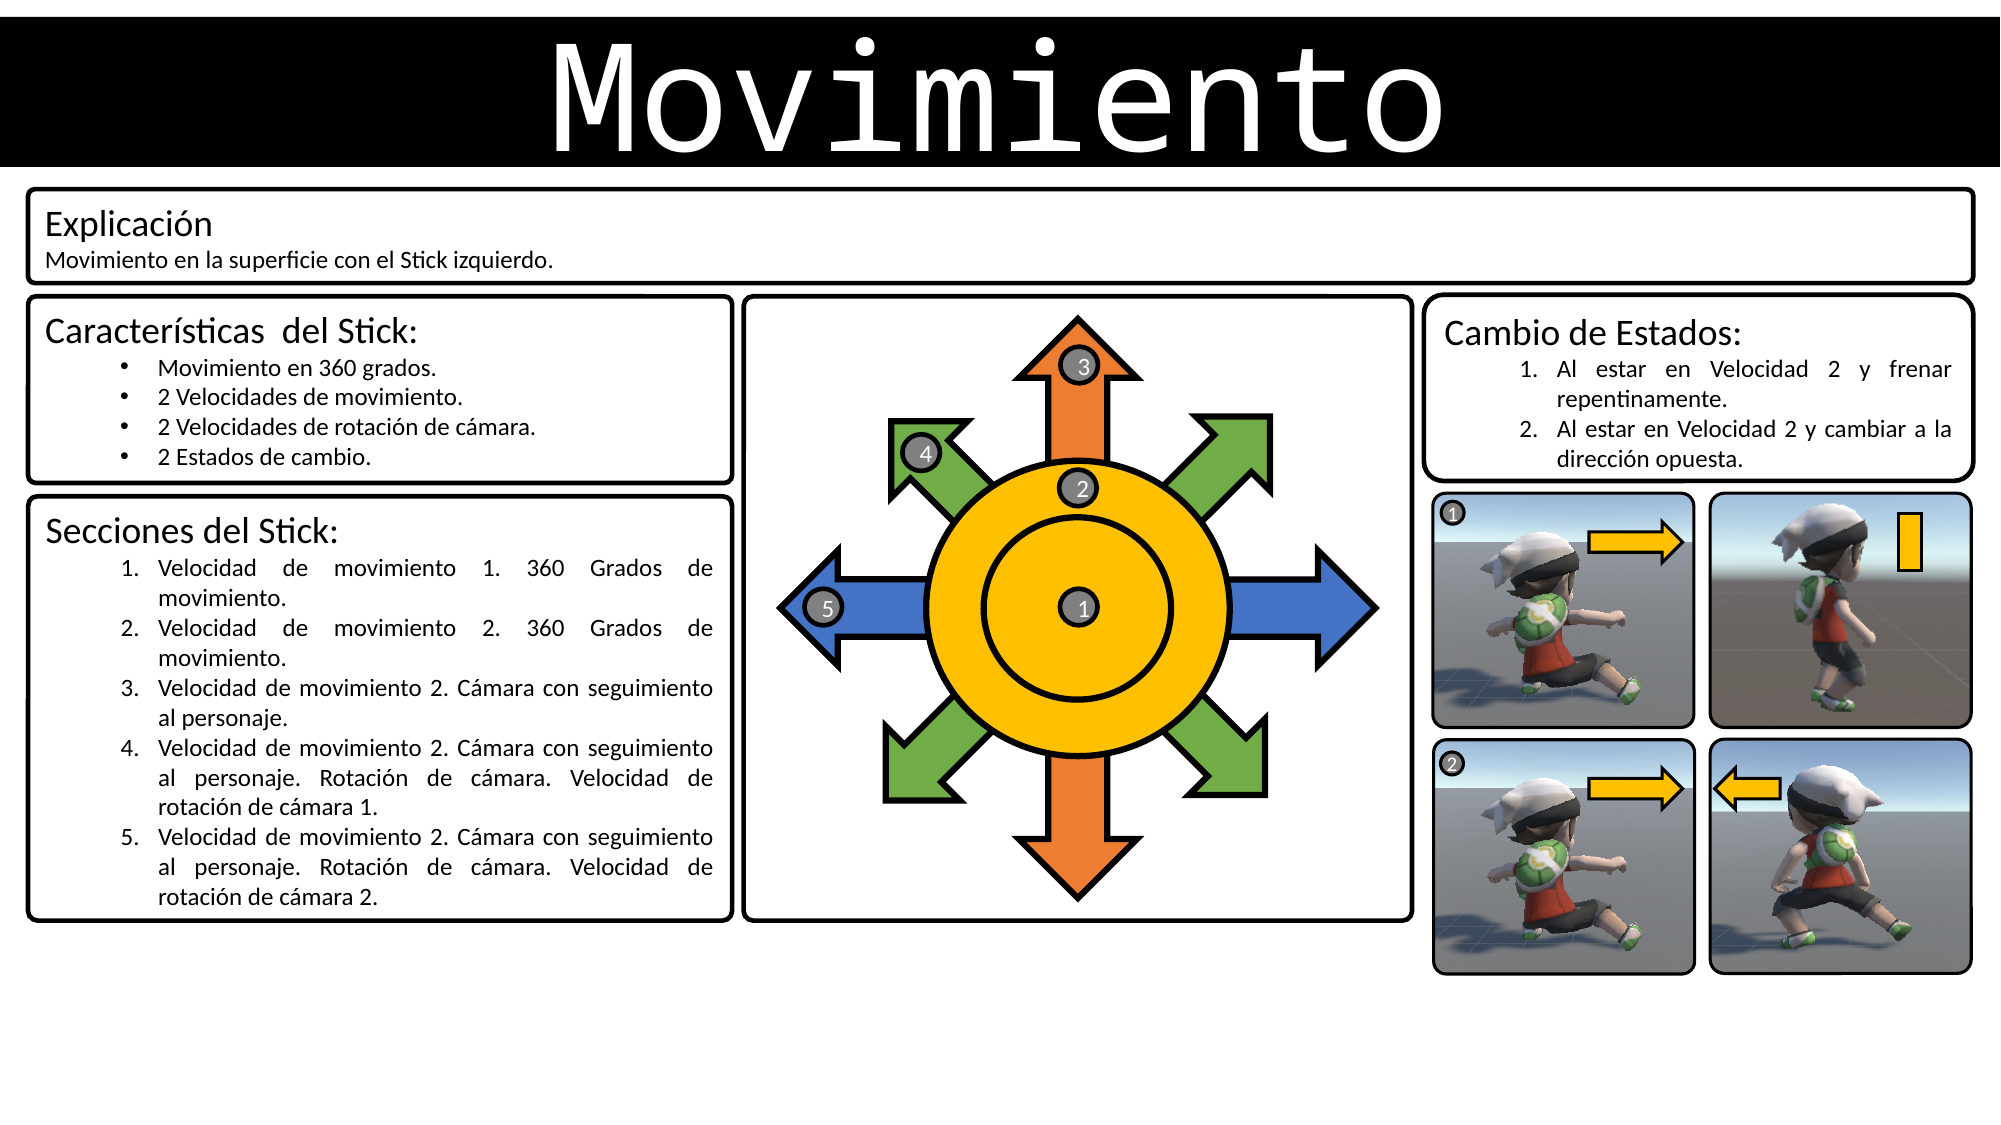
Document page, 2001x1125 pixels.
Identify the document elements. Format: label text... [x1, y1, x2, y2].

picture [1433, 739, 1695, 975]
text_box Cambio de Estados: Al estar en Velocidad 2 y frenar repentinamente. Al estar en Velocidad 2 y cambiar a la dirección opuesta. [1422, 293, 1975, 482]
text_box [780, 318, 1376, 899]
text_box Explicación Movimiento en la superficie con el Stick izquierdo. [26, 188, 1975, 285]
picture [1710, 739, 1972, 974]
picture [1432, 493, 1694, 728]
picture [1710, 493, 1972, 728]
text_box Movimiento [0, 16, 2000, 168]
text_box Secciones del Stick: Velocidad de movimiento 1. 360 Grados de movimiento. Velocidad de movimiento 2. 360 Grados de movimiento. Velocidad de movimiento 2. Cámara con seguimiento al personaje. Velocidad de movimiento 2. Cámara con seguimiento al personaje. Rotación de cámara. Velocidad de rotación de cámara 1. Velocidad de movimiento 2. Cámara con seguimiento al personaje. Rotación de cámara. Velocidad de rotación de cámara 2. [27, 495, 734, 922]
text_box [742, 295, 1414, 922]
text_box Características del Stick: Movimiento en 360 grados. 2 Velocidades de movimiento. 2 Velocidades de rotación de cámara. 2 Estados de cambio. [27, 295, 734, 485]
